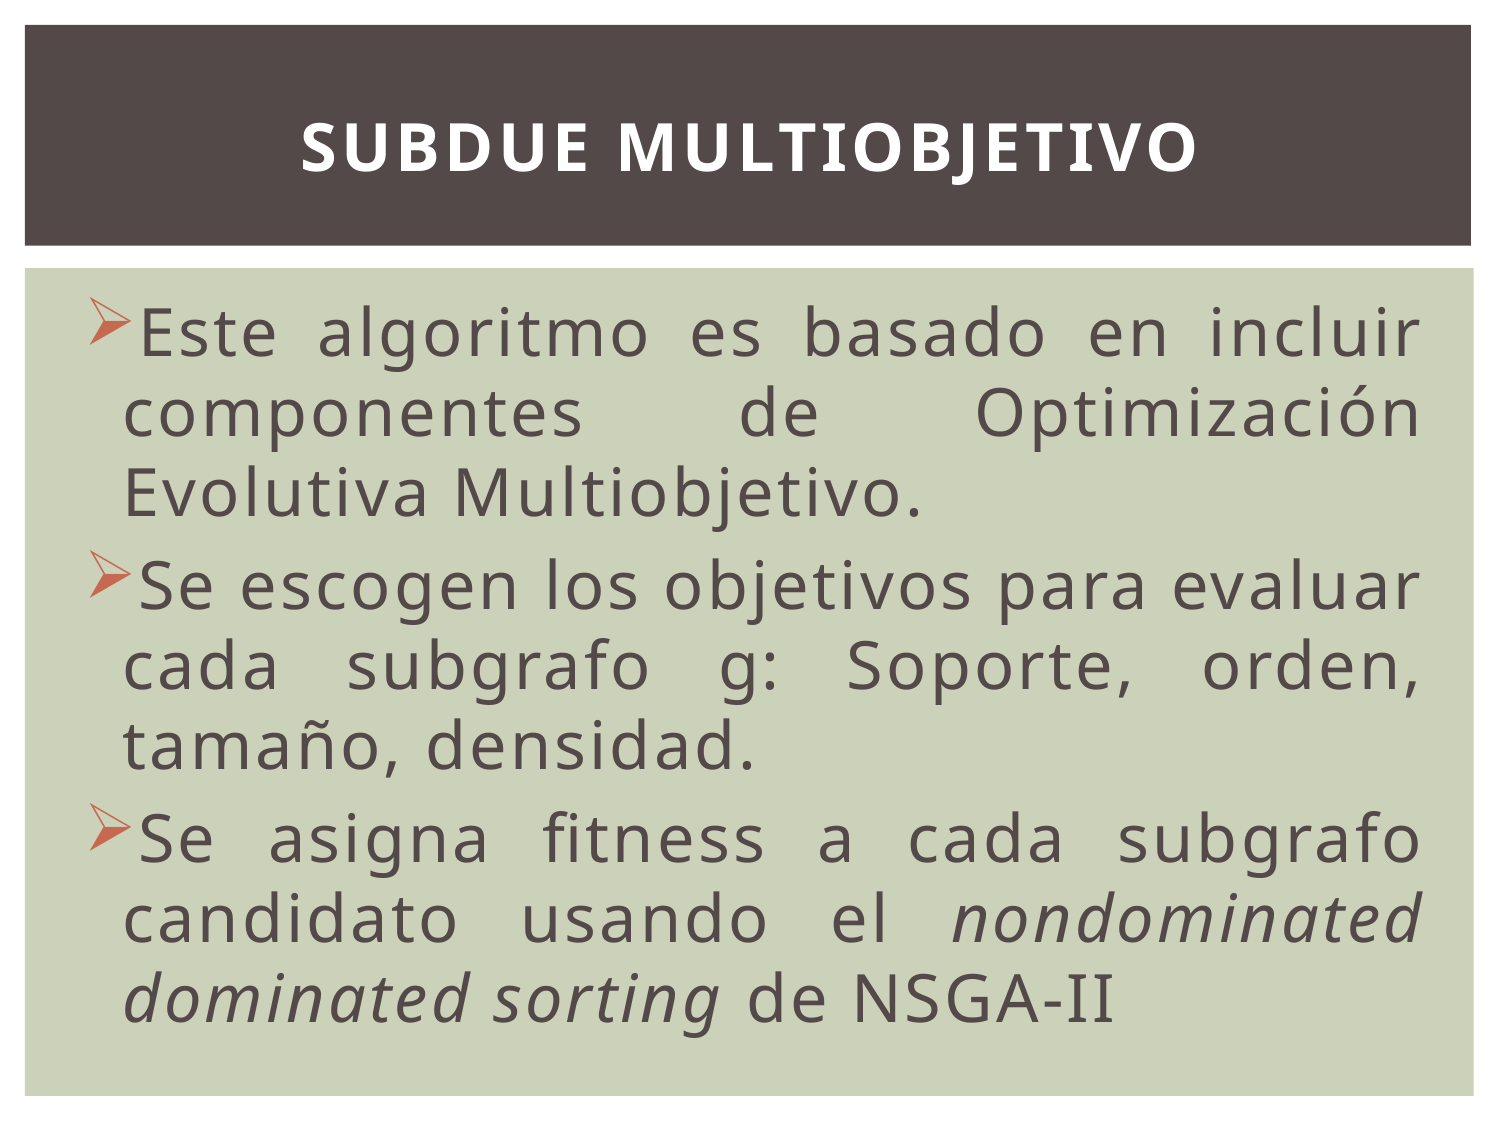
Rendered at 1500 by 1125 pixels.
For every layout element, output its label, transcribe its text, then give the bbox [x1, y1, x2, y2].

list Este algoritmo es basado en incluir componentes de Optimización Evolutiva Multiobjetivo. Se escogen los objetivos para evaluar cada subgrafo g: Soporte, orden, tamaño, densidad. Se asigna fitness a cada subgrafo candidato usando el nondominated dominated sorting de NSGA-II [62, 281, 1442, 1005]
title Subdue Multiobjetivo [62, 58, 1438, 232]
